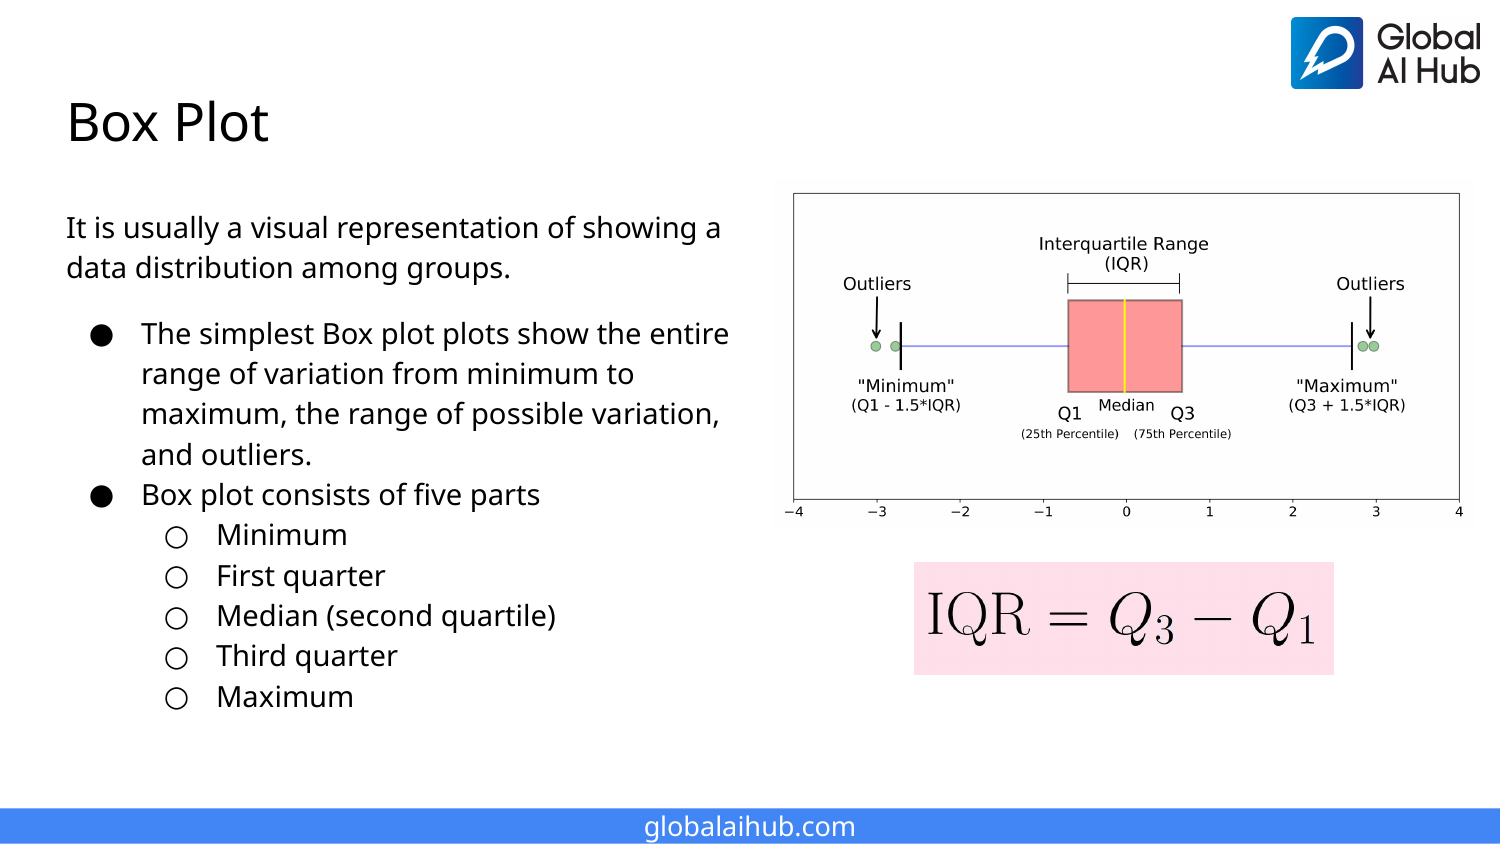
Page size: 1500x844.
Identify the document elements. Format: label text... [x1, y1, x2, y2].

picture [773, 178, 1474, 530]
list It is usually a visual representation of showing a data distribution among groups. The simplest Box plot plots show the entire range of variation from minimum to maximum, the range of possible variation, and outliers. Box plot consists of five parts Minimum First quarter Median (second quartile) Third quarter Maximum [51, 189, 752, 750]
picture [913, 562, 1334, 676]
title Box Plot [51, 72, 1449, 167]
picture [1295, 17, 1480, 89]
